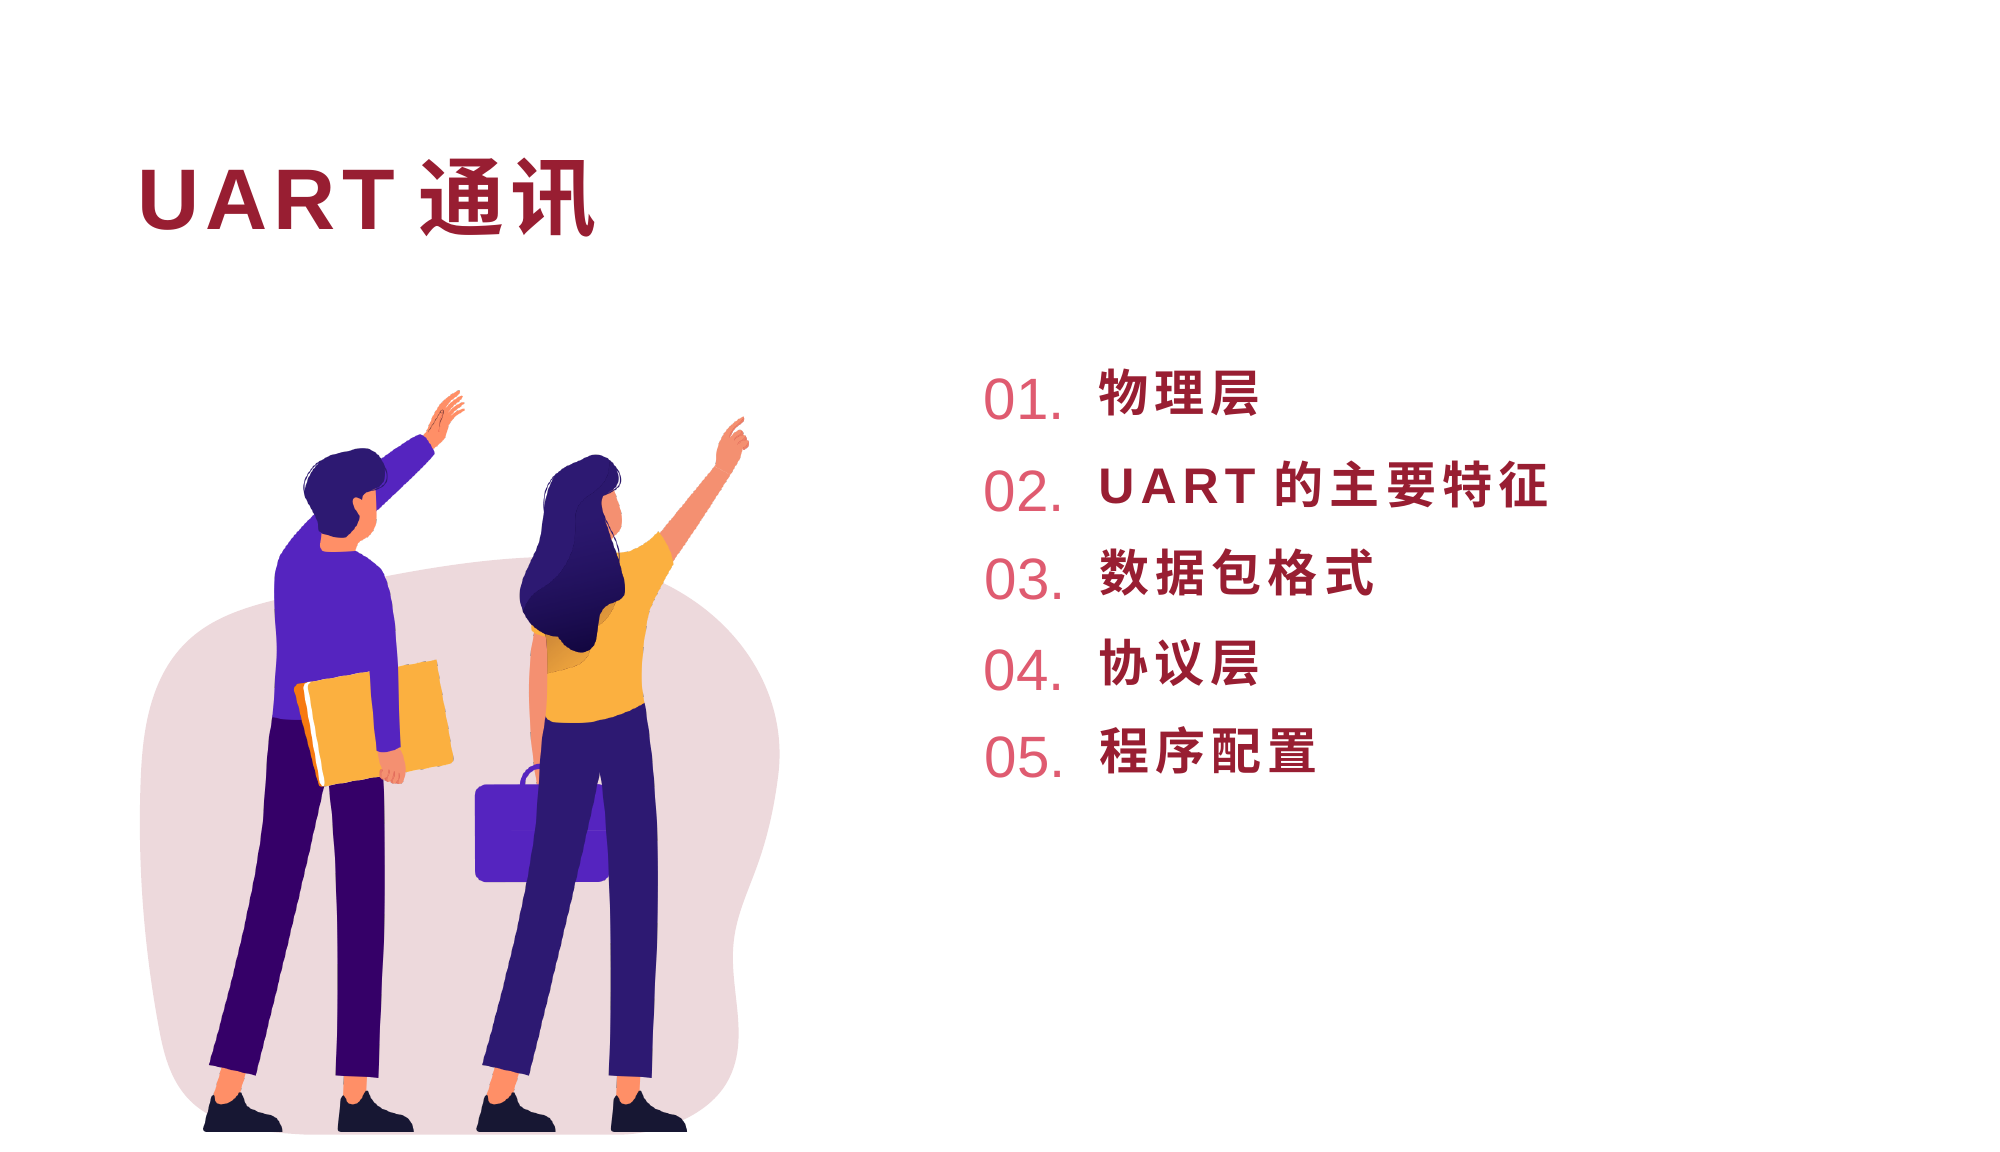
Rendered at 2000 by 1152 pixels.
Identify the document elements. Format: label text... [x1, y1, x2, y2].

text_box 03. [936, 541, 1066, 691]
title UART通讯 [137, 106, 616, 284]
text_box UART的主要特征 [1098, 453, 1885, 526]
text_box 物理层 [1098, 361, 1885, 453]
text_box 05. [935, 719, 1066, 795]
picture [196, 344, 780, 1137]
text_box 程序配置 [1099, 719, 1886, 795]
text_box 协议层 [1098, 631, 1885, 707]
text_box 数据包格式 [1099, 541, 1886, 615]
text_box 04. [935, 631, 1065, 707]
text_box 02. [935, 452, 1065, 602]
text_box 01. [935, 361, 1065, 452]
